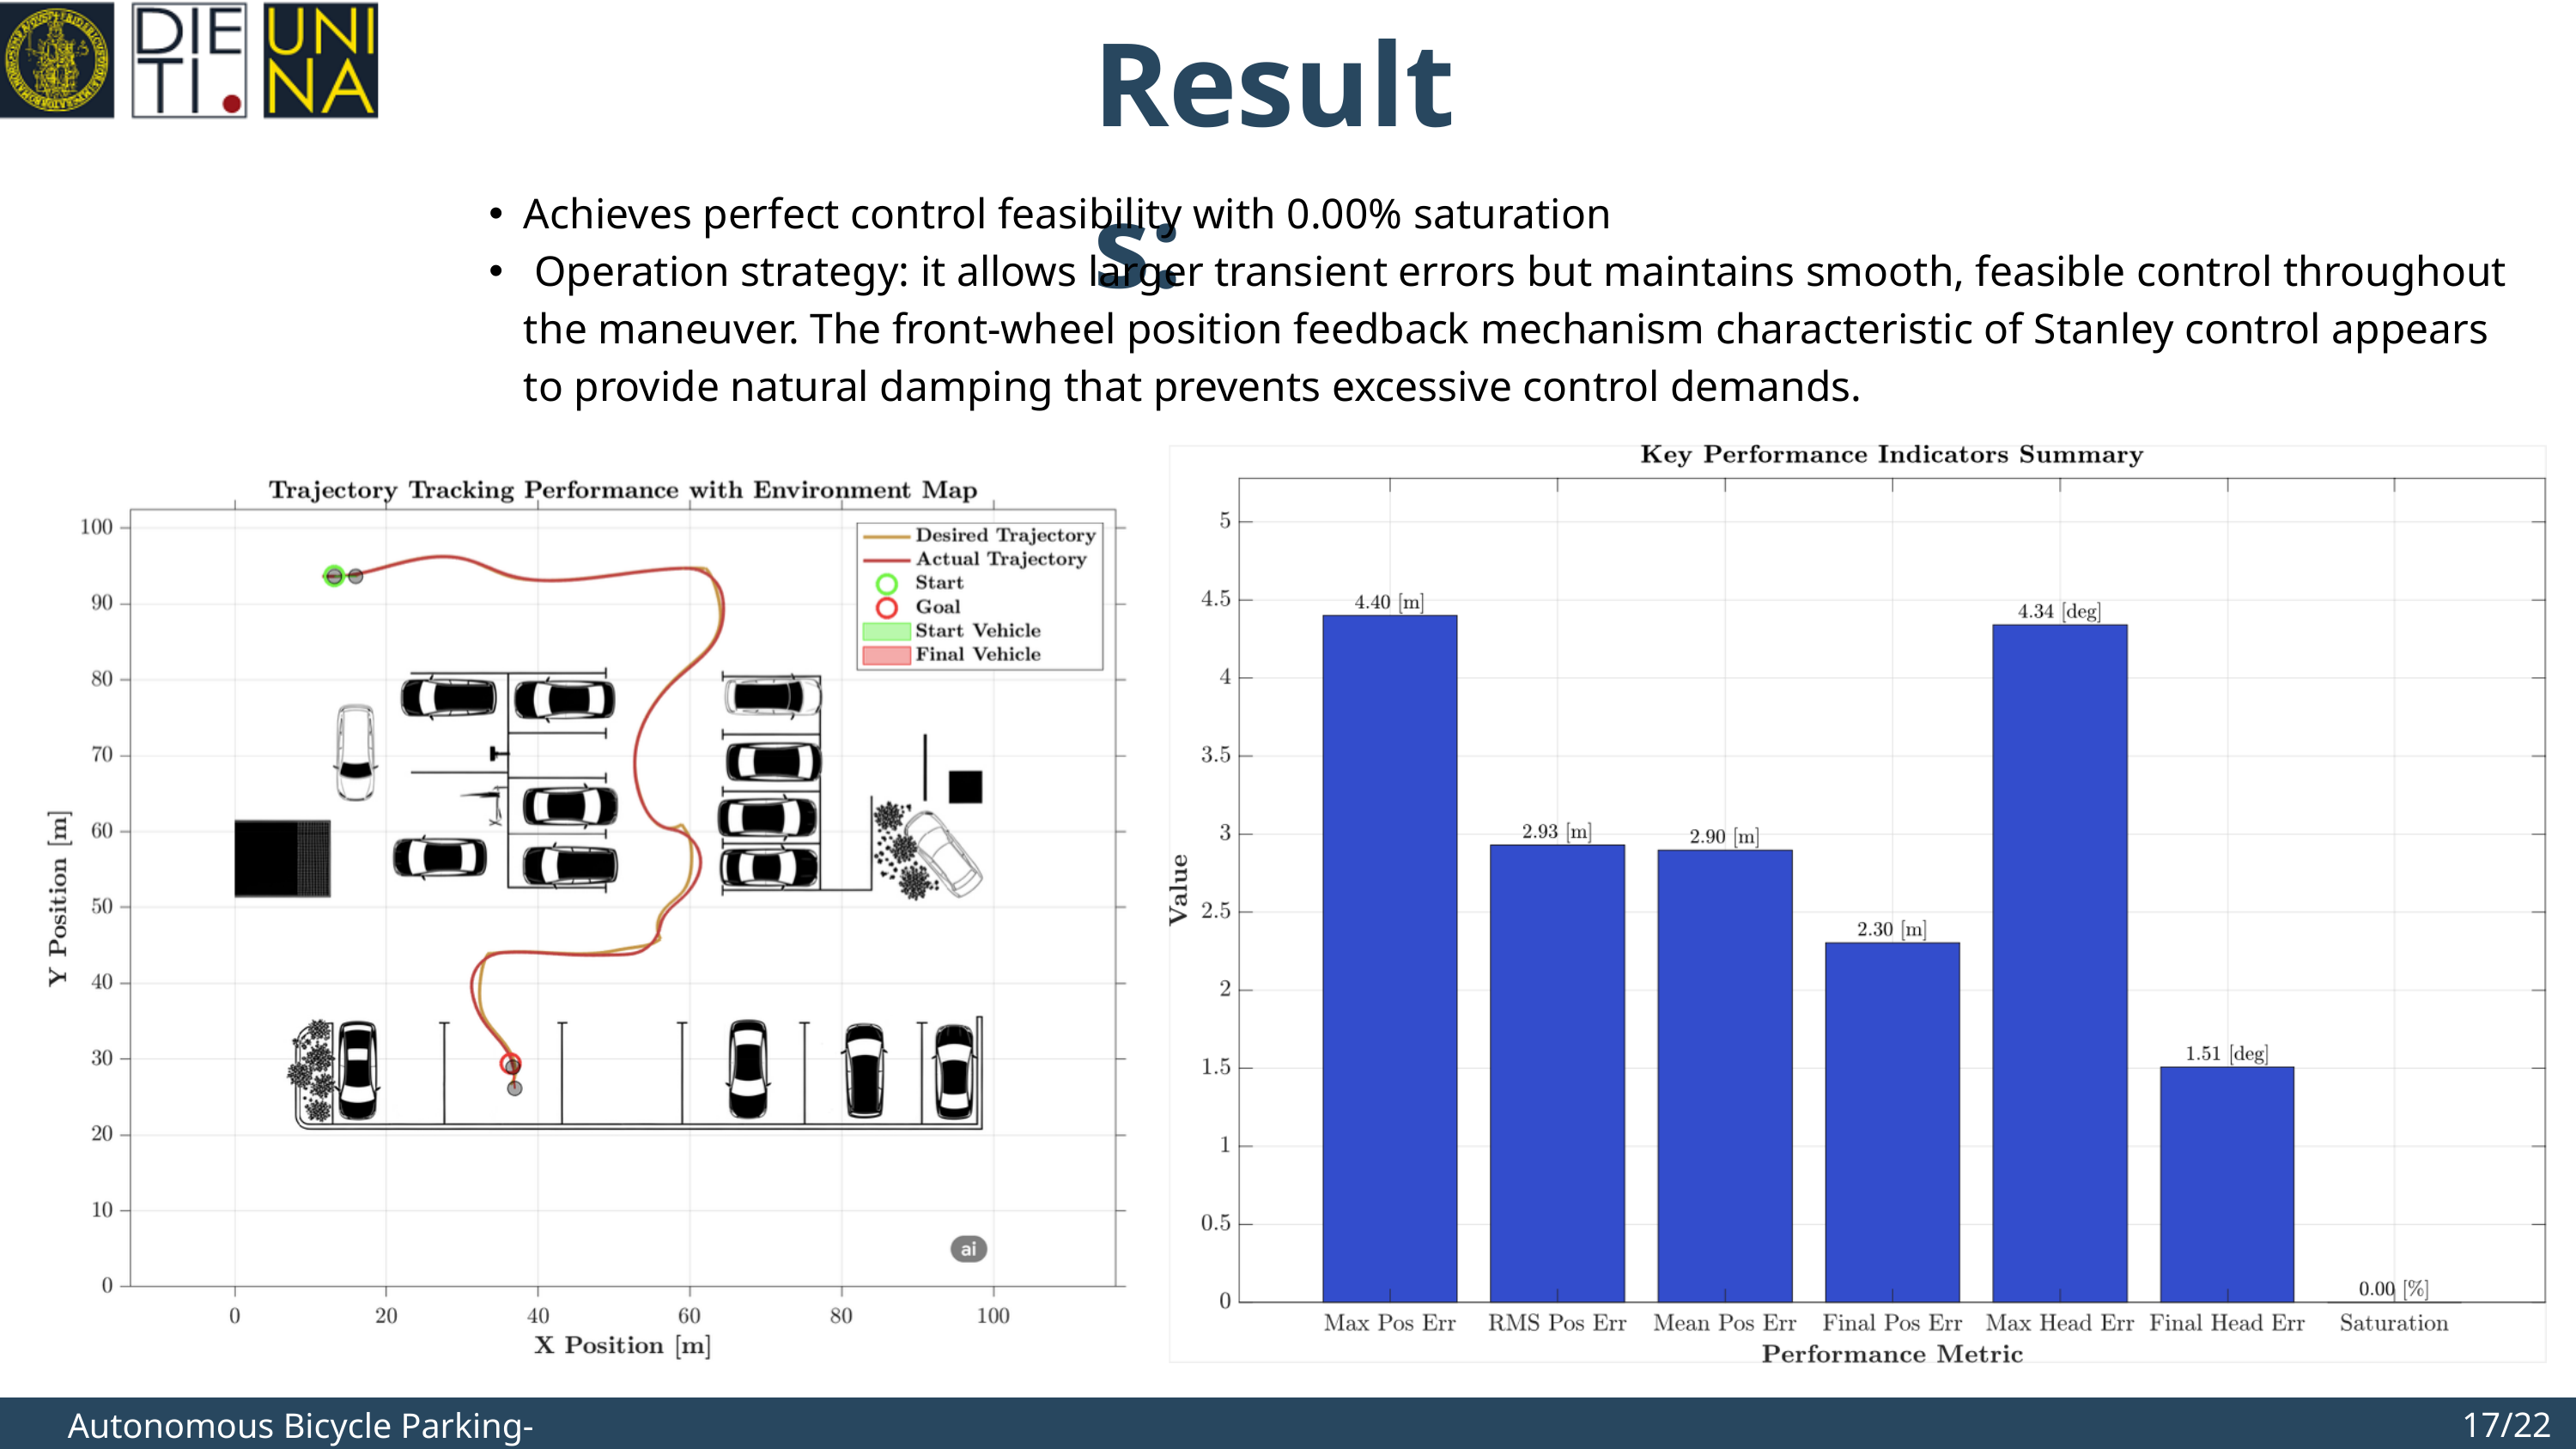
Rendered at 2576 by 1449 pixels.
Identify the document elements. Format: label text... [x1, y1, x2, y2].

text_box [36, 475, 1133, 1363]
text_box Achieves perfect control feasibility with 0.00% saturation Operation strategy: it allows larger transient errors but maintains smooth, feasible control throughout the maneuver. The front-wheel position feedback mechanism characteristic of Stanley control appears to provide natural damping that prevents excessive control demands. [453, 179, 2512, 410]
text_box [0, 0, 379, 123]
text_box Results: [1093, 0, 1483, 179]
text_box [1169, 445, 2547, 1363]
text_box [0, 1397, 2576, 1449]
